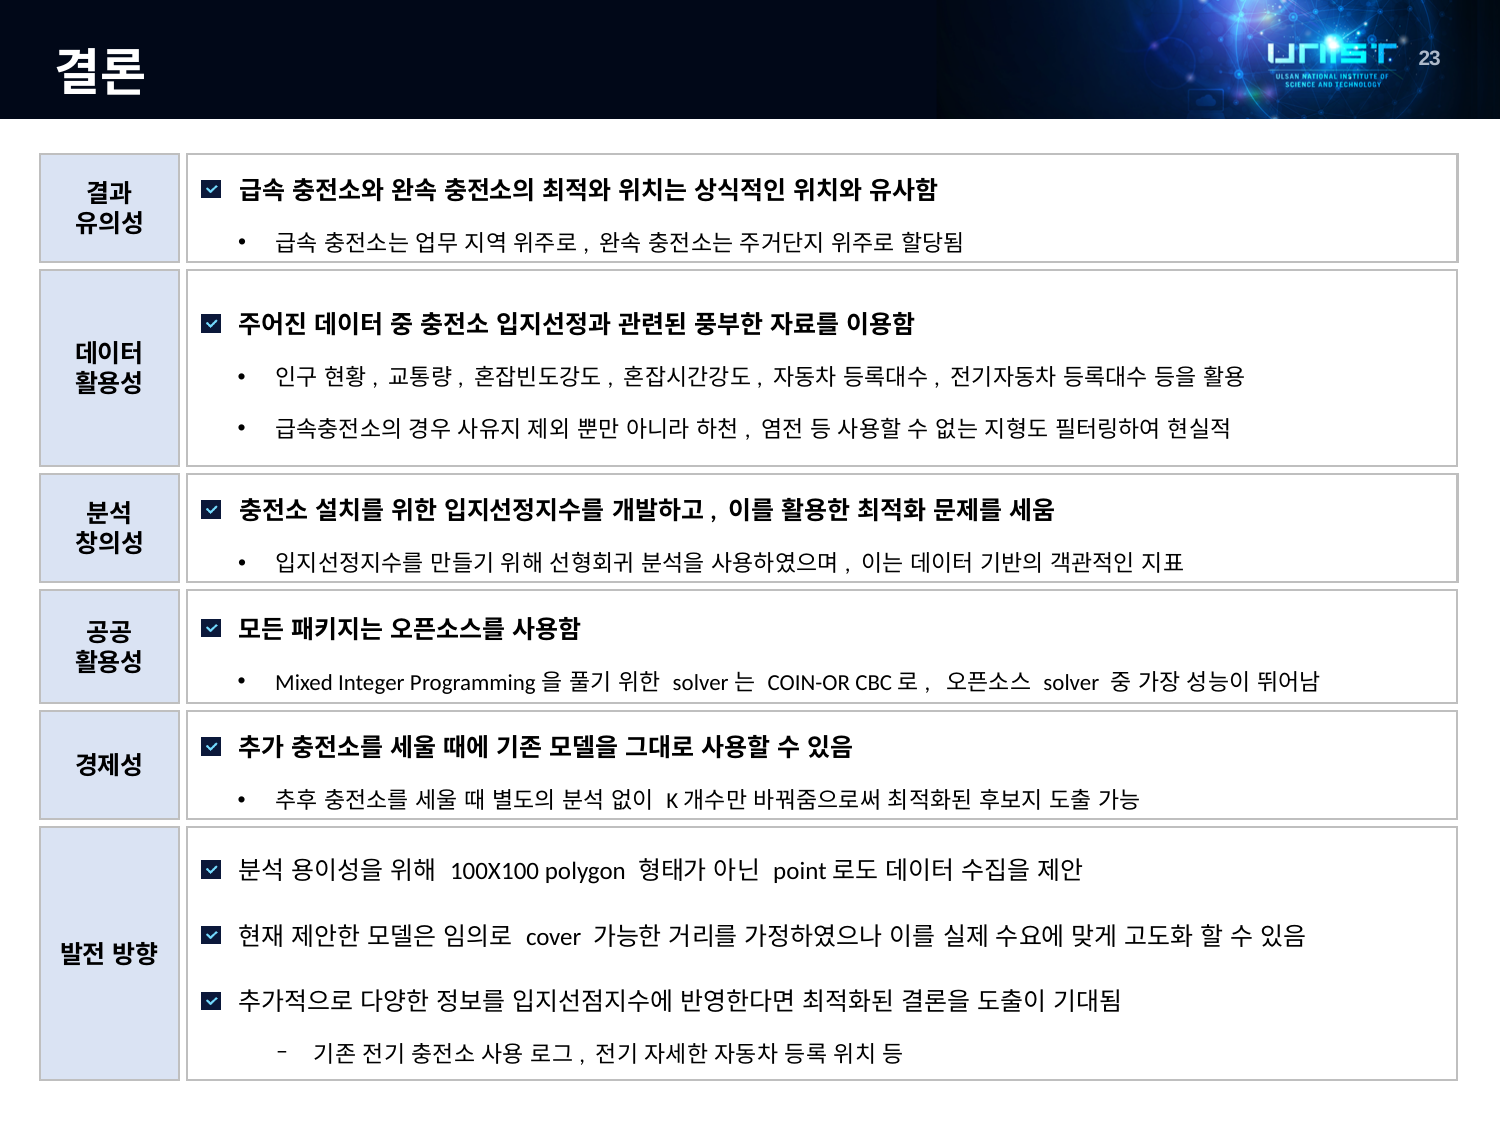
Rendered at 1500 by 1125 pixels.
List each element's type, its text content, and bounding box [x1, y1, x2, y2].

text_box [40, 153, 1458, 262]
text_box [40, 827, 1458, 1080]
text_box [40, 590, 1458, 703]
picture [0, 0, 1500, 119]
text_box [40, 710, 1458, 819]
title 결론 [40, 29, 1235, 119]
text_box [40, 269, 1458, 466]
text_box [40, 473, 1458, 582]
